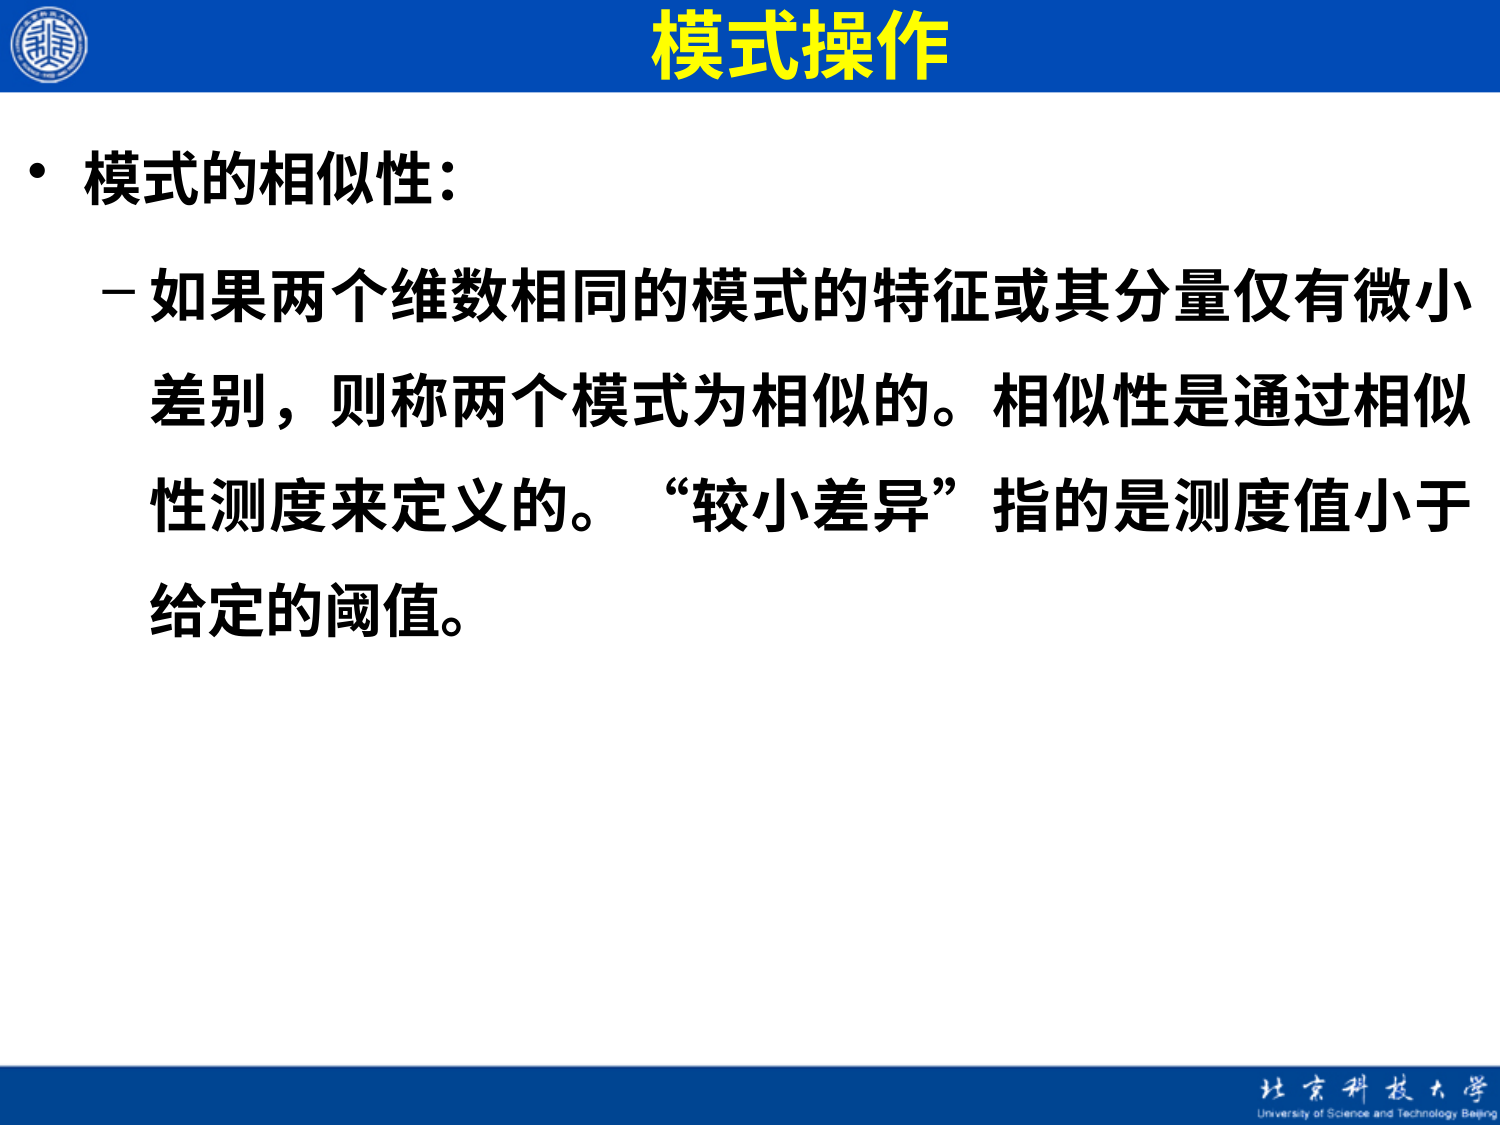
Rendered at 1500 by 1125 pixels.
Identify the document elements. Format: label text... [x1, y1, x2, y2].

title 模式操作 [125, 0, 1475, 88]
picture [0, 0, 1500, 1125]
list 模式的相似性： 如果两个维数相同的模式的特征或其分量仅有微小差别，则称两个模式为相似的。相似性是通过相似性测度来定义的。“较小差异”指的是测度值小于给定的阈值。 [12, 99, 1488, 1063]
